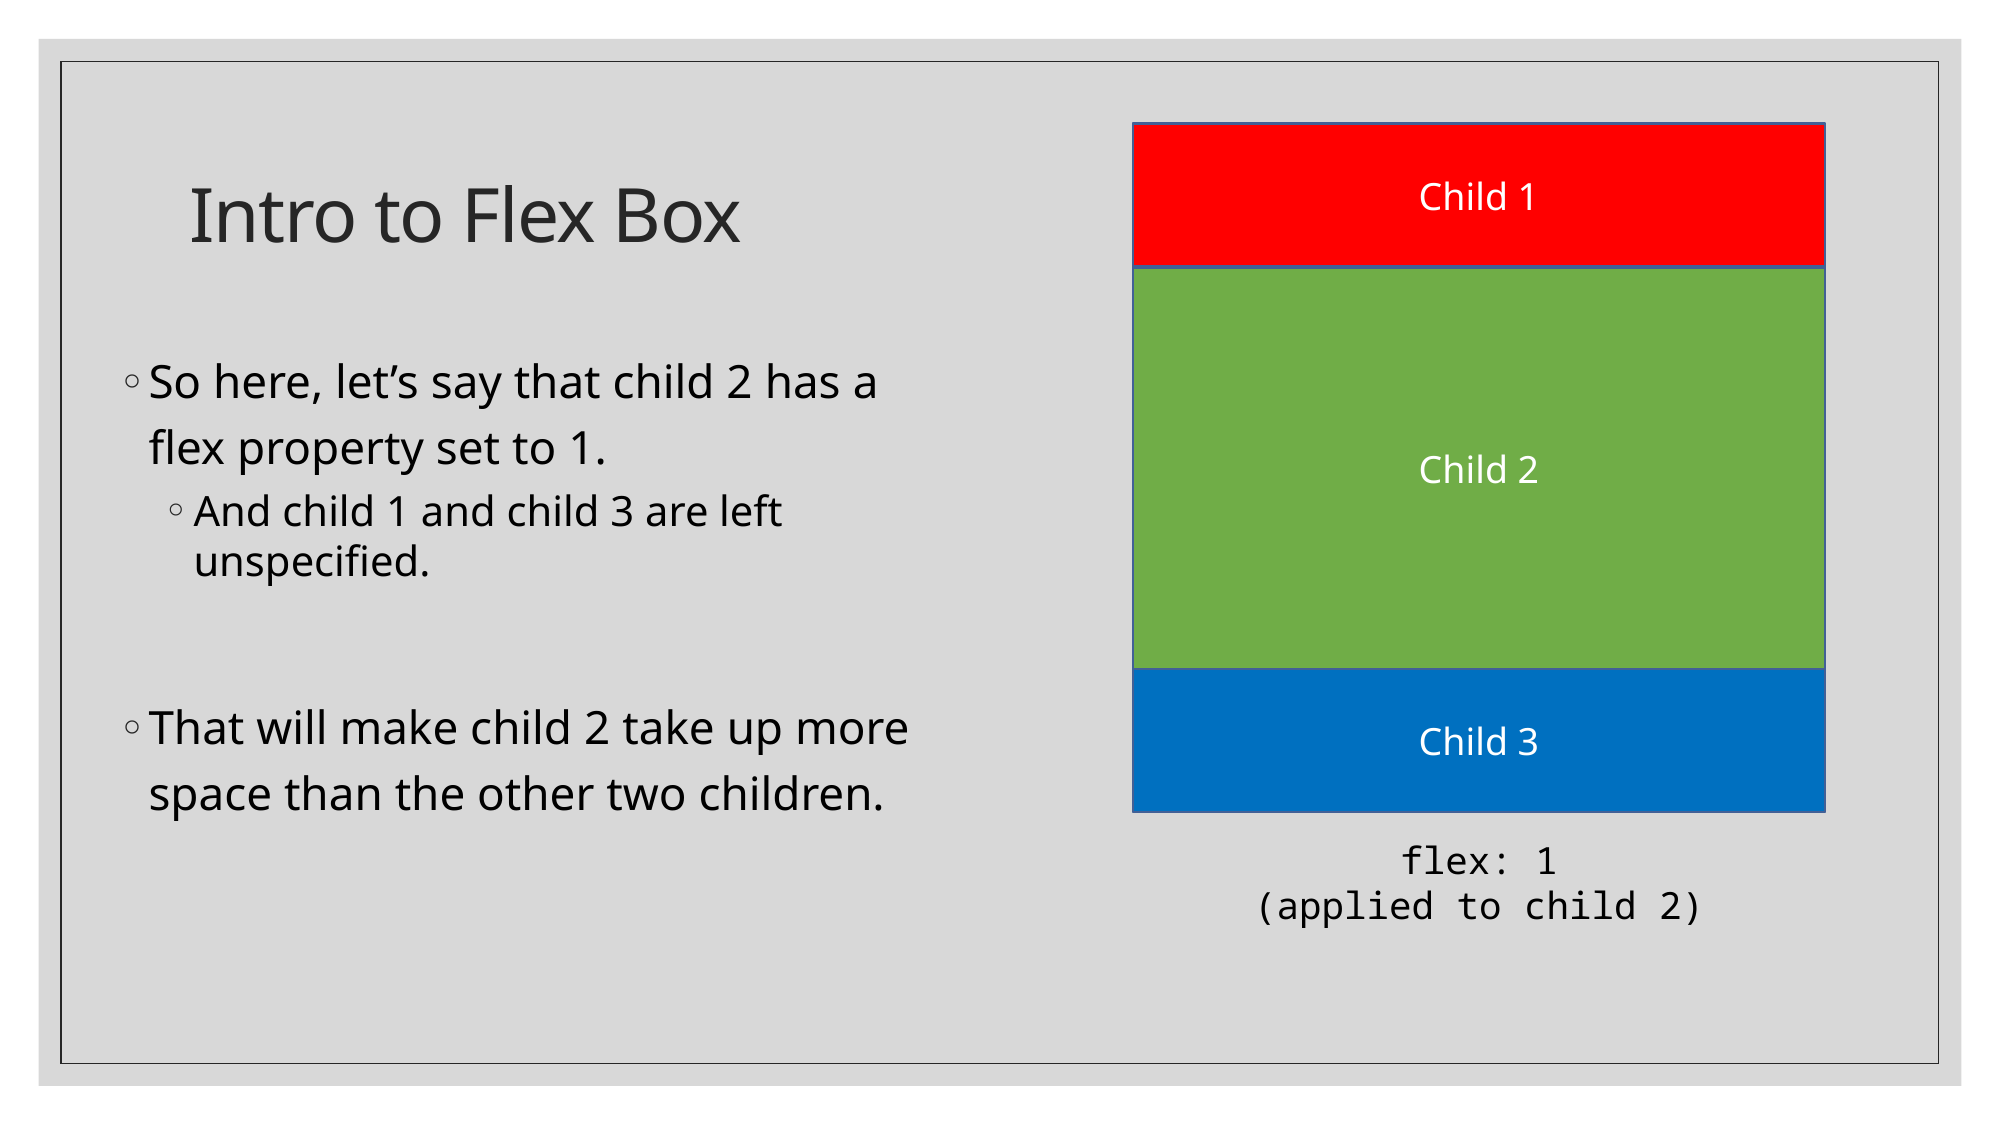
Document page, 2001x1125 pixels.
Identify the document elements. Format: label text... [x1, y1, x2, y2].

title Intro to Flex Box [174, 105, 1825, 331]
list So here, let’s say that child 2 has a flex property set to 1. And child 1 and child 3 are left unspecified. That will make child 2 take up more space than the other two children. [103, 334, 982, 1075]
text_box flex: 1 (applied to child 2) [1107, 829, 1851, 935]
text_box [1133, 122, 1825, 812]
